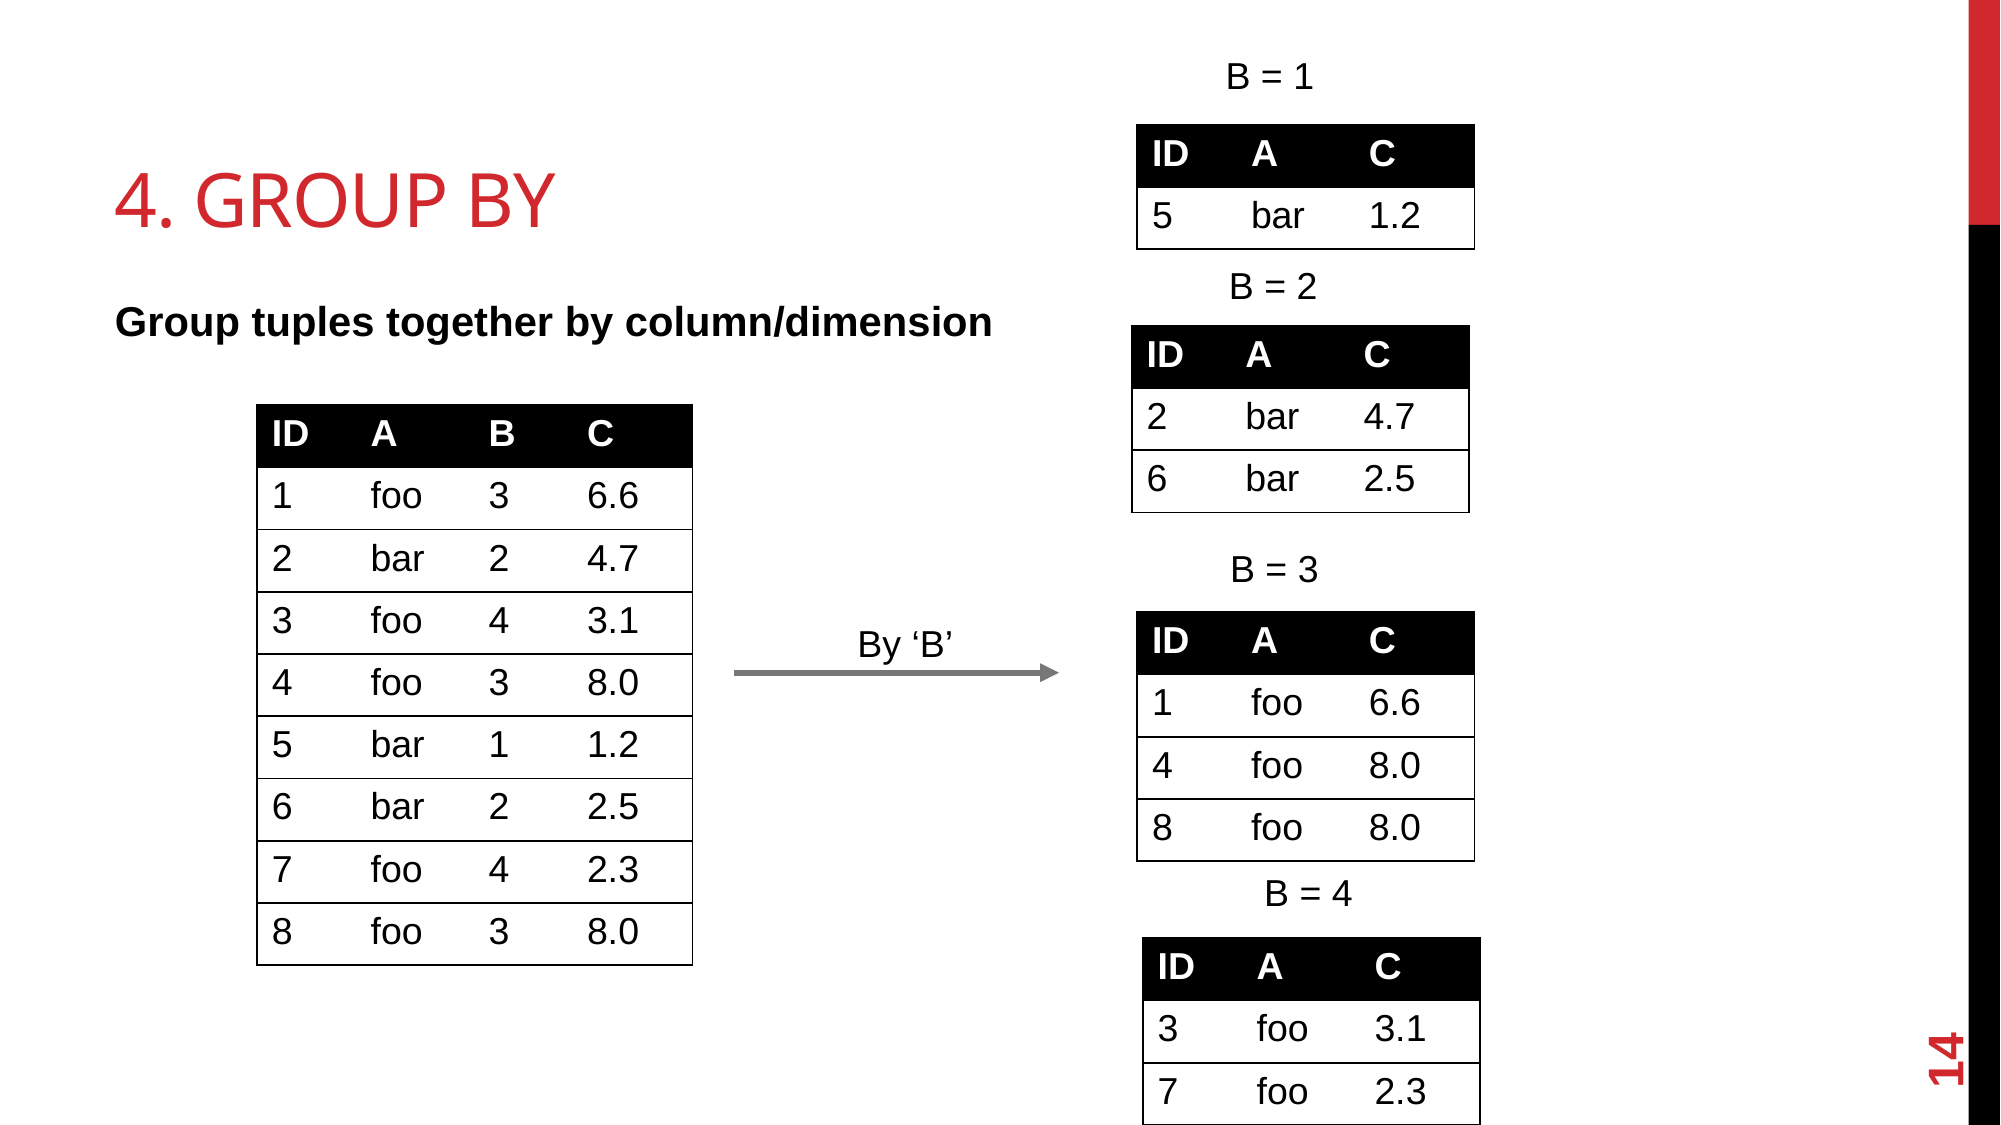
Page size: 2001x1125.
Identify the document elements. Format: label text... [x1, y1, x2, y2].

table_cell 4 [474, 593, 572, 653]
table_cell 8 [1138, 800, 1236, 860]
table_cell 2.5 [572, 779, 692, 840]
table_header A [1242, 939, 1360, 1000]
table_header C [1348, 327, 1468, 387]
table_cell 4.7 [572, 530, 692, 591]
table_header A [1236, 613, 1354, 674]
table_cell 4 [258, 655, 356, 715]
table_cell 8 [258, 904, 356, 964]
table_cell 6 [1133, 451, 1230, 512]
table_cell foo [1242, 1064, 1360, 1124]
table_cell 3 [258, 593, 356, 653]
table_cell 3 [474, 468, 572, 529]
text_box B = 4 [1249, 861, 1368, 921]
table_cell 8.0 [572, 655, 692, 715]
table_cell foo [356, 842, 474, 902]
table_header B [474, 406, 572, 466]
table_cell 2.5 [1348, 451, 1468, 512]
table_cell 2 [258, 530, 356, 591]
table_cell 1 [258, 468, 356, 529]
table_cell 8.0 [572, 904, 692, 964]
table_cell 8.0 [1354, 800, 1474, 860]
table_header A [356, 406, 474, 466]
table_header C [1360, 939, 1479, 1000]
table_cell foo [1242, 1001, 1360, 1062]
table_header A [1230, 327, 1348, 387]
table_header A [1236, 126, 1354, 186]
table_cell foo [1236, 800, 1354, 860]
table_cell 2.3 [572, 842, 692, 902]
table_cell 2 [1133, 389, 1230, 449]
table_cell 4 [474, 842, 572, 902]
table_cell 6.6 [572, 468, 692, 529]
slide_number 14 [1903, 887, 1984, 1104]
table_cell 3.1 [572, 593, 692, 653]
table_cell 6 [258, 779, 356, 840]
table_cell 1.2 [572, 717, 692, 778]
table_cell bar [356, 717, 474, 778]
table_cell 6.6 [1354, 675, 1474, 736]
text_box By ‘B’ [842, 612, 1028, 667]
table_cell 1 [474, 717, 572, 778]
table_cell 5 [1138, 188, 1236, 248]
table_cell 4 [1138, 738, 1236, 798]
table_cell foo [356, 593, 474, 653]
table_cell 3 [474, 904, 572, 964]
text_box B = 3 [1215, 537, 1334, 597]
table_cell 8.0 [1354, 738, 1474, 798]
table_cell 2 [474, 530, 572, 591]
table_cell 3.1 [1360, 1001, 1479, 1062]
table_cell 7 [1144, 1064, 1242, 1124]
title 4. Group By [99, 25, 1367, 250]
table_header ID [258, 406, 356, 466]
table_cell 1.2 [1354, 188, 1474, 248]
table_cell 3 [1144, 1001, 1242, 1062]
table_cell bar [1230, 451, 1348, 512]
table_cell bar [1230, 389, 1348, 449]
list Group tuples together by column/dimension [99, 287, 1767, 1005]
table_cell foo [356, 468, 474, 529]
table_header ID [1138, 126, 1236, 186]
table_cell foo [1236, 738, 1354, 798]
table_cell foo [1236, 675, 1354, 736]
table_cell bar [1236, 188, 1354, 248]
table_header ID [1144, 939, 1242, 1000]
text_box B = 1 [1210, 44, 1330, 105]
text_box B = 2 [1214, 254, 1333, 315]
table_cell 2.3 [1360, 1064, 1479, 1124]
table_header C [572, 406, 692, 466]
table_cell 4.7 [1348, 389, 1468, 449]
table_cell bar [356, 779, 474, 840]
table_cell foo [356, 904, 474, 964]
table_cell 3 [474, 655, 572, 715]
table_header ID [1133, 327, 1230, 387]
table_cell 7 [258, 842, 356, 902]
table_header C [1354, 126, 1474, 186]
table_header C [1354, 613, 1474, 674]
table_cell 2 [474, 779, 572, 840]
table_header ID [1138, 613, 1236, 674]
table_cell 1 [1138, 675, 1236, 736]
table_cell foo [356, 655, 474, 715]
table_cell bar [356, 530, 474, 591]
table_cell 5 [258, 717, 356, 778]
